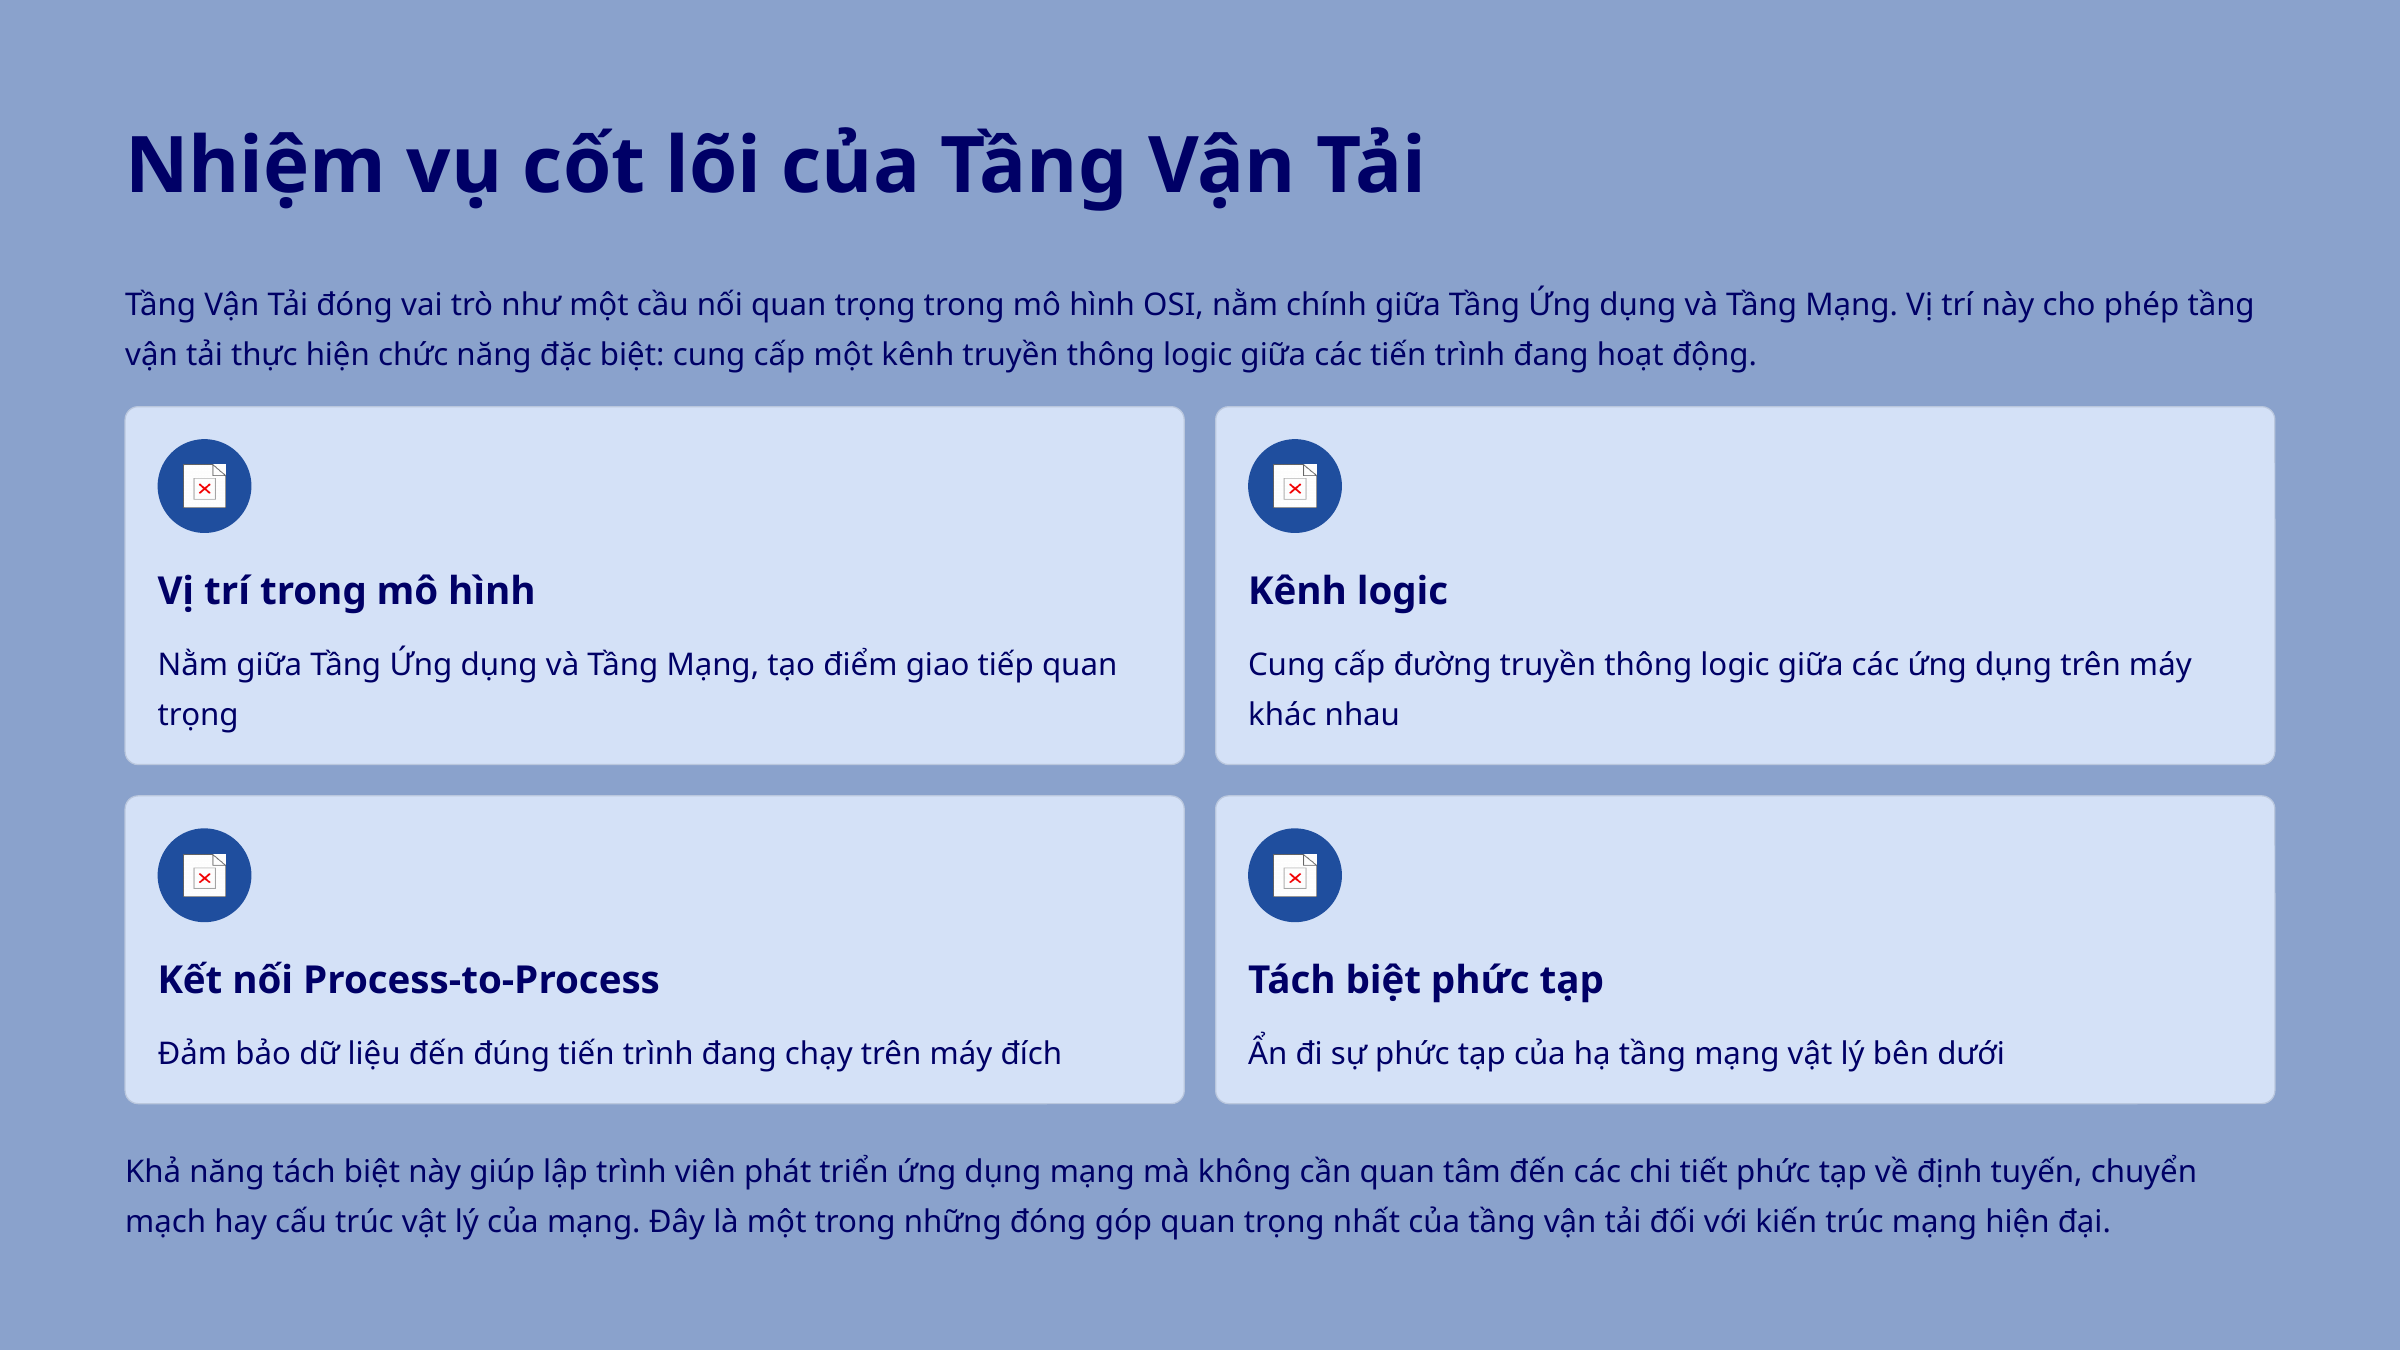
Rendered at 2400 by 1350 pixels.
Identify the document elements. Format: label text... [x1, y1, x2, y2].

text_box Ẩn đi sự phức tạp của hạ tầng mạng vật lý bên dưới [1248, 1021, 2243, 1072]
text_box [157, 439, 252, 533]
picture [1273, 854, 1317, 897]
picture [1273, 464, 1317, 508]
text_box [157, 828, 252, 923]
text_box [125, 406, 1185, 765]
text_box Đảm bảo dữ liệu đến đúng tiến trình đang chạy trên máy đích [157, 1021, 1152, 1072]
text_box Tách biệt phức tạp [1248, 953, 1640, 1003]
text_box Khả năng tách biệt này giúp lập trình viên phát triển ứng dụng mạng mà không cần quan tâm đến các chi tiết phức tạp về định tuyến, chuyển mạch hay cấu trúc vật lý của mạng. Đây là một trong những đóng góp quan trọng nhất của tầng vận tải đối với kiến trúc mạng hiện đại. [125, 1138, 2275, 1239]
text_box Cung cấp đường truyền thông logic giữa các ứng dụng trên máy khác nhau [1248, 631, 2243, 732]
text_box [1248, 439, 1342, 533]
text_box Kết nối Process-to-Process [157, 953, 683, 1003]
picture [183, 854, 226, 897]
text_box [125, 795, 1185, 1104]
text_box Kênh logic [1248, 564, 1640, 614]
text_box Nhiệm vụ cốt lõi của Tầng Vận Tải [125, 111, 1402, 209]
text_box Nằm giữa Tầng Ứng dụng và Tầng Mạng, tạo điểm giao tiếp quan trọng [157, 631, 1152, 732]
text_box Tầng Vận Tải đóng vai trò như một cầu nối quan trọng trong mô hình OSI, nằm chính giữa Tầng Ứng dụng và Tầng Mạng. Vị trí này cho phép tầng vận tải thực hiện chức năng đặc biệt: cung cấp một kênh truyền thông logic giữa các tiến trình đang hoạt động. [125, 271, 2275, 372]
text_box [1248, 828, 1342, 923]
text_box [1215, 406, 2275, 765]
picture [183, 464, 226, 508]
text_box Vị trí trong mô hình [157, 564, 549, 614]
text_box [1215, 795, 2275, 1104]
